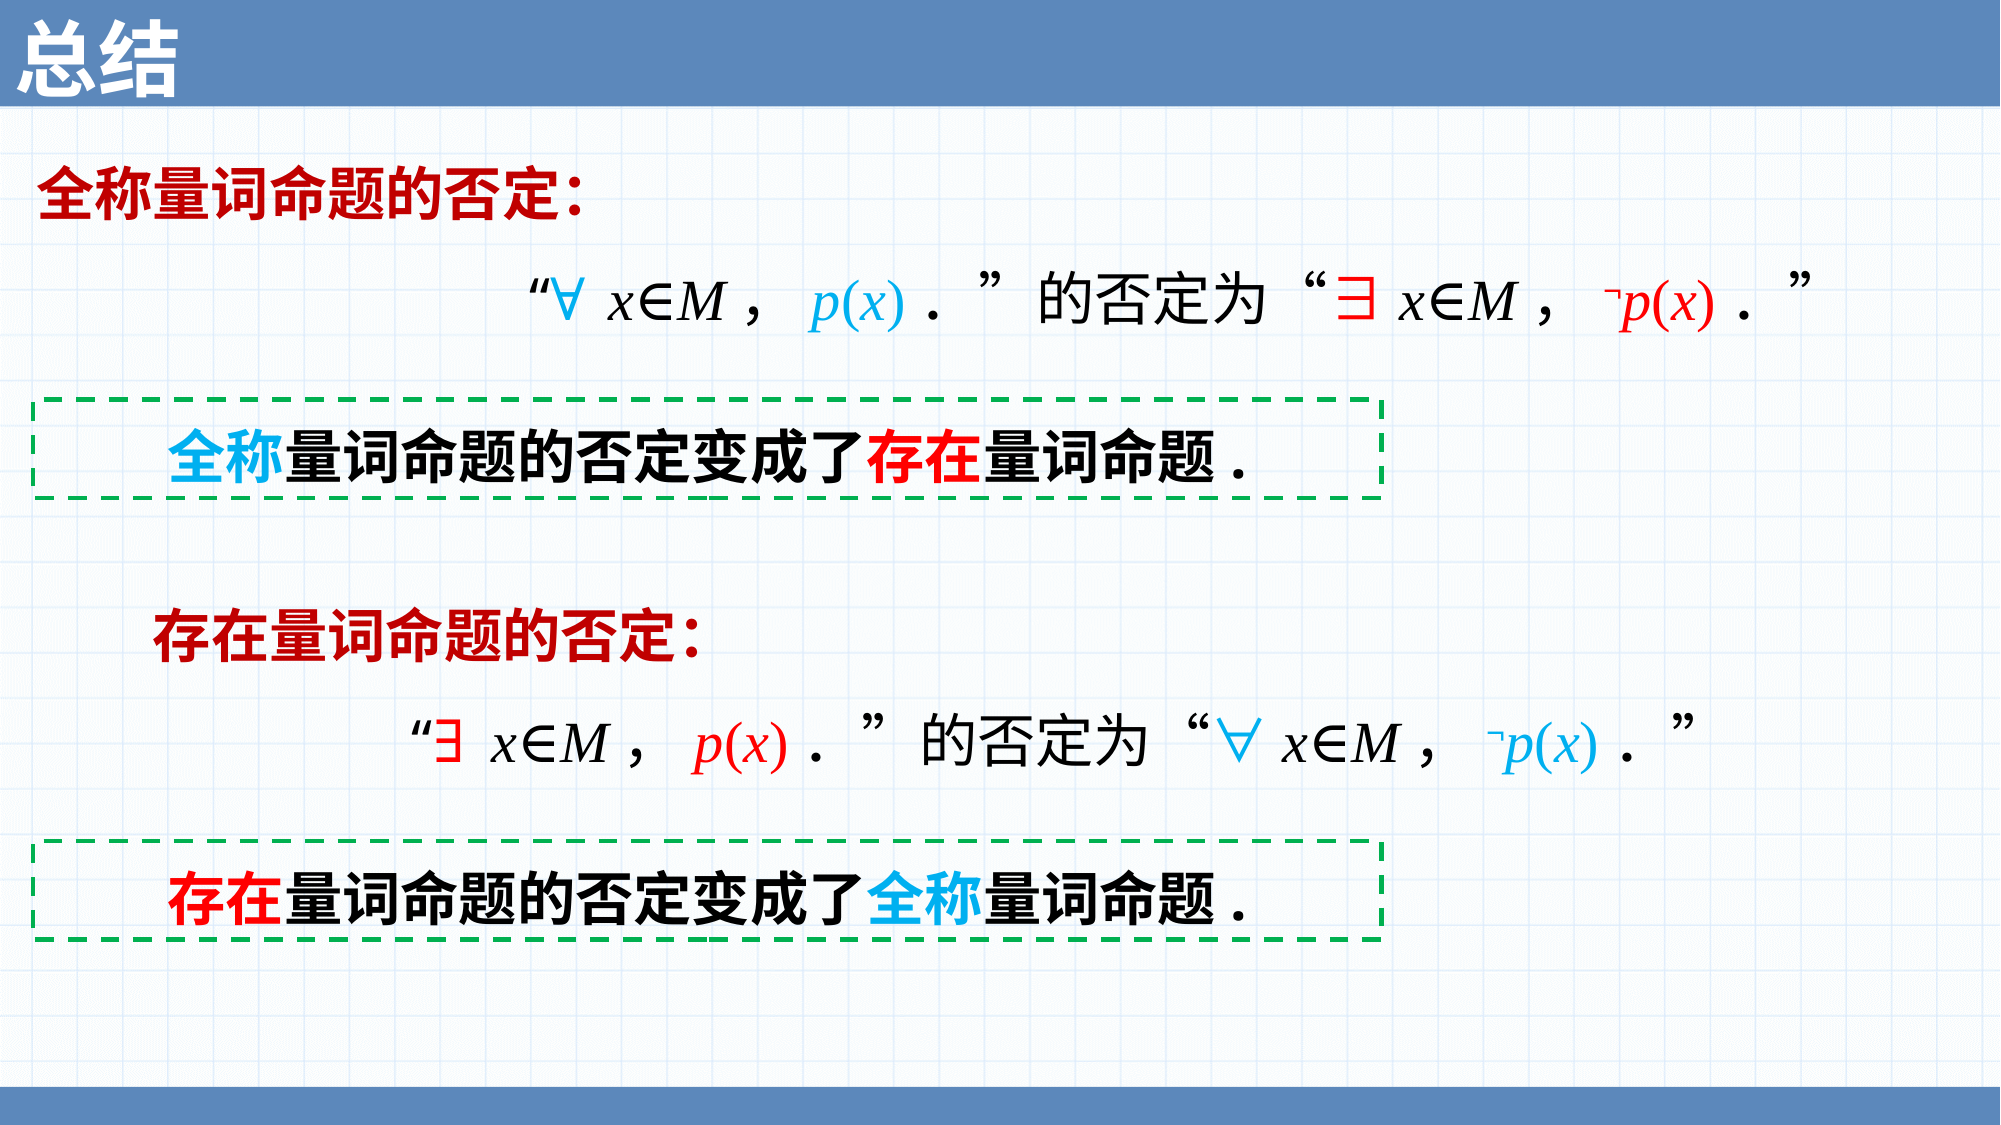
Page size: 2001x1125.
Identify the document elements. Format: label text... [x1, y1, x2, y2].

text_box 全称量词命题的否定： “∀x∈M，p(x)．”的否定为“∃x∈M，¬p(x)．” [21, 114, 1862, 340]
text_box 全称量词命题的否定变成了存在量词命题. [32, 399, 1382, 498]
text_box 总结 [0, 0, 372, 108]
text_box 存在量词命题的否定变成了全称量词命题. [32, 841, 1382, 940]
text_box 存在量词命题的否定： “∃x∈M，p(x)．”的否定为“∀x∈M，¬p(x)．” [151, 556, 1732, 782]
picture [0, 0, 2001, 1125]
